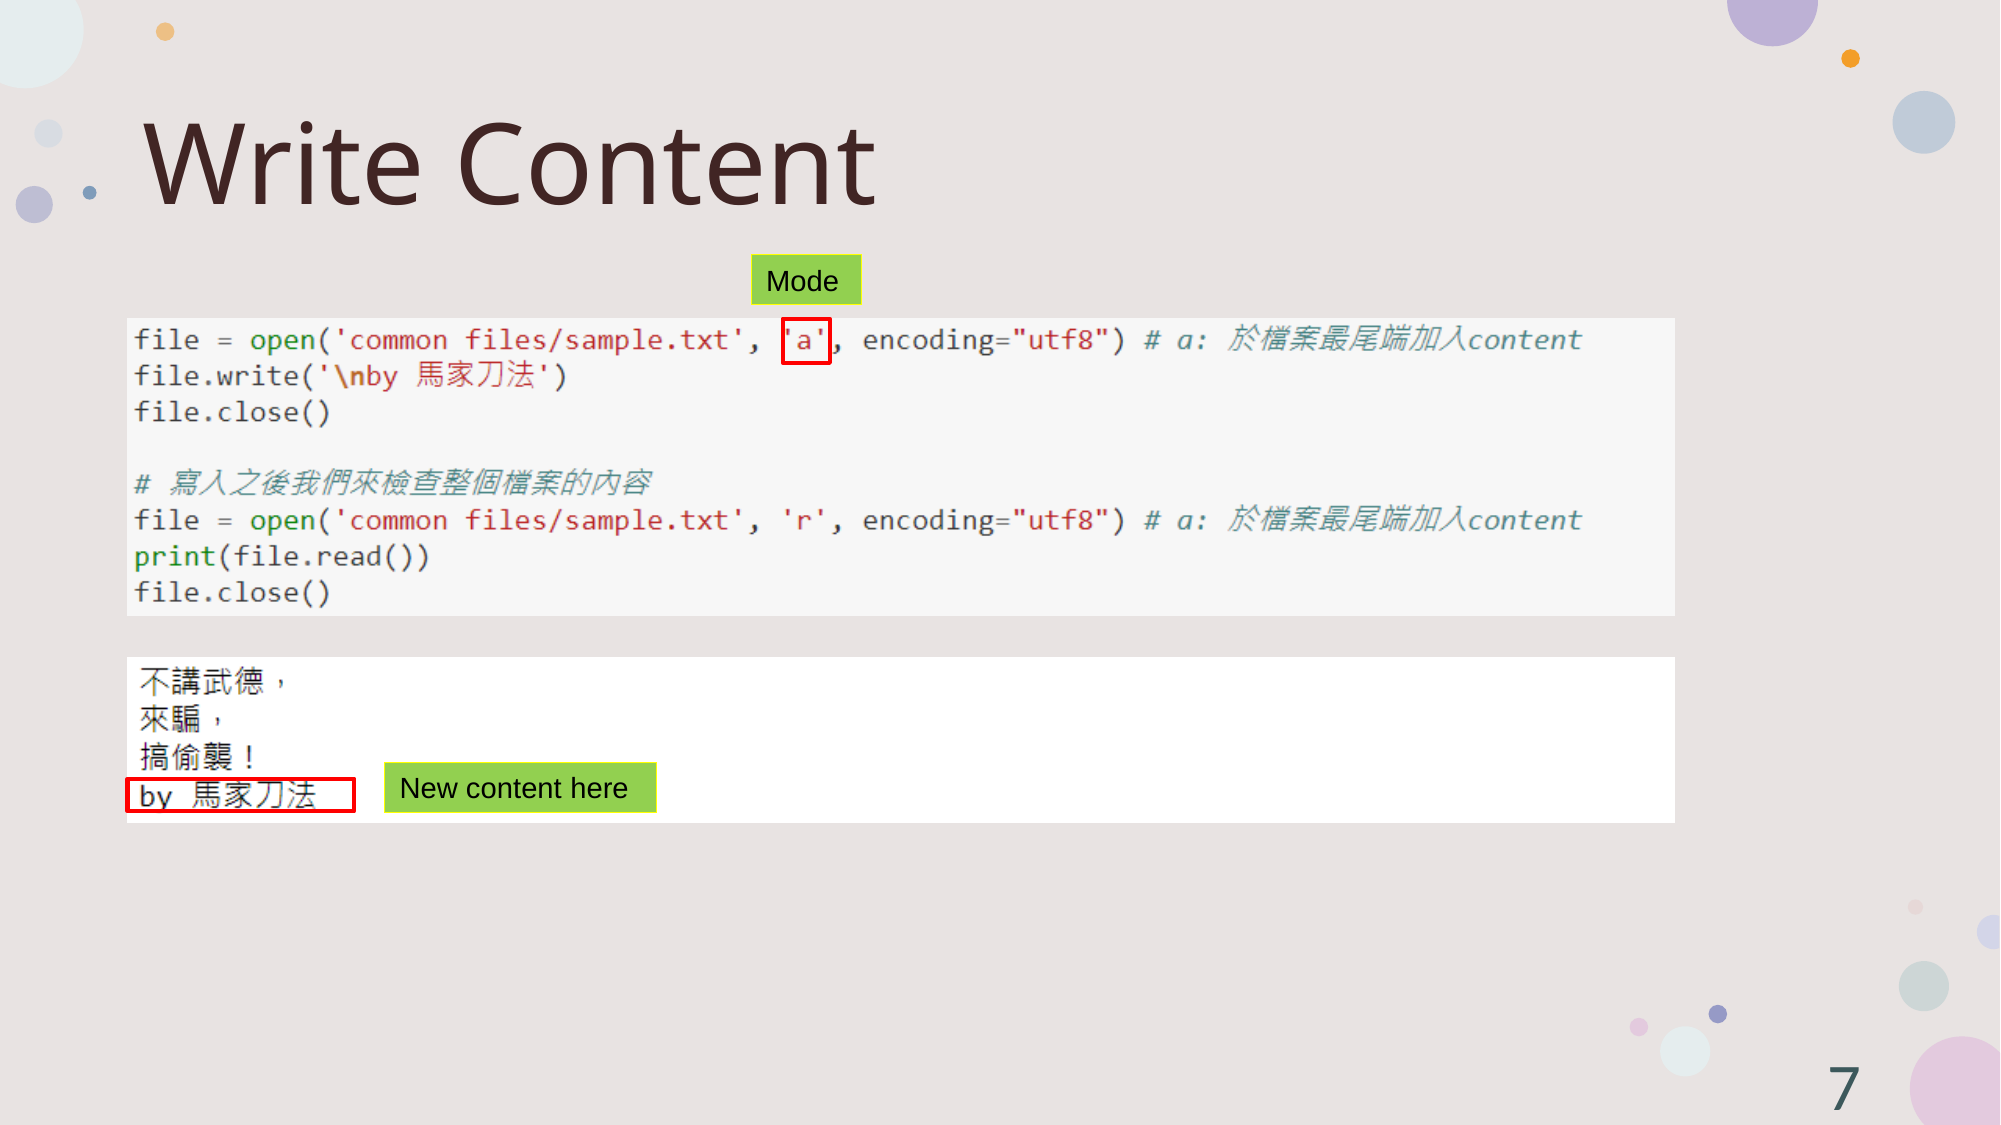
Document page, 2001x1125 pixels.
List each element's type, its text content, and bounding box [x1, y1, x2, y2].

picture [127, 656, 1675, 823]
title Write Content [127, 59, 1877, 278]
picture [127, 318, 1675, 616]
text_box Mode [751, 254, 862, 305]
slide_number 7 [1426, 1064, 1877, 1103]
